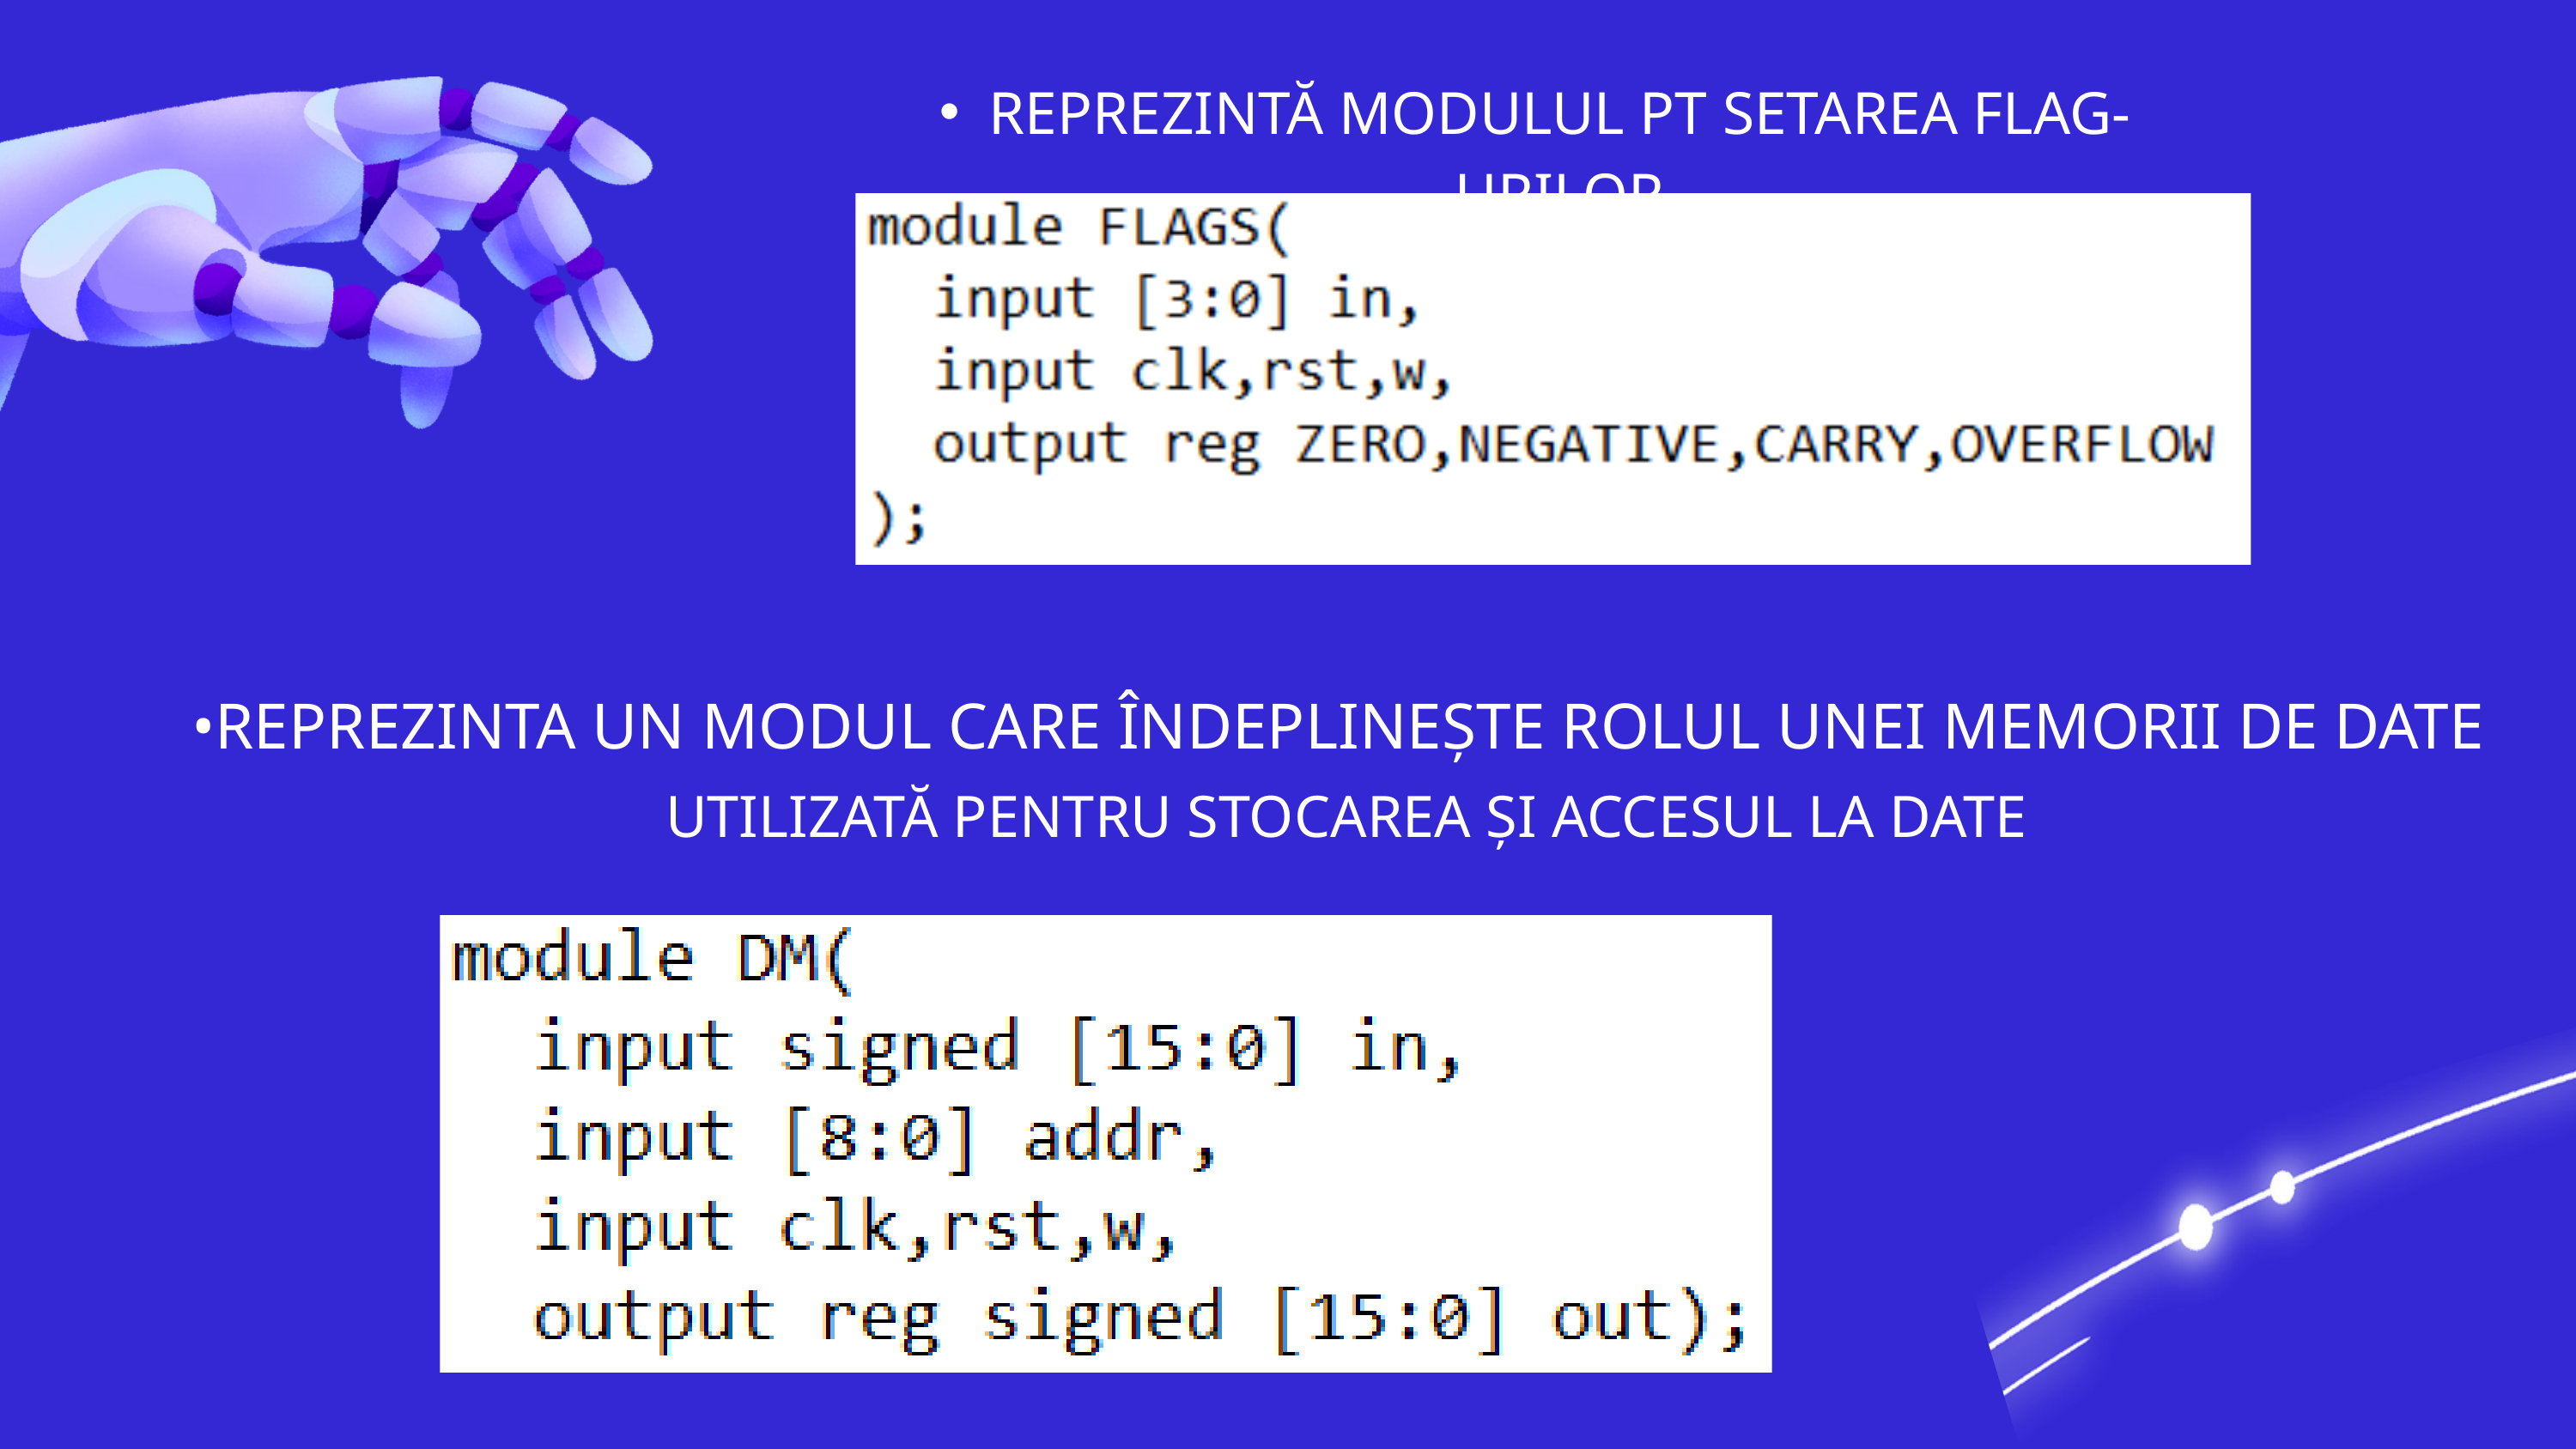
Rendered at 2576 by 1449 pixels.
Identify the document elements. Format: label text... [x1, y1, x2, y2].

text_box •REPREZINTA UN MODUL CARE ÎNDEPLINEȘTE ROLUL UNEI MEMORII DE DATE UTILIZATĂ PENTRU STOCAREA ȘI ACCESUL LA DATE [181, 673, 2512, 849]
text_box REPREZINTĂ MODULUL PT SETAREA FLAG-URILOR [793, 64, 2227, 228]
text_box [1949, 1027, 2576, 1449]
text_box [0, 76, 654, 429]
text_box [440, 915, 1772, 1373]
text_box [855, 193, 2251, 565]
